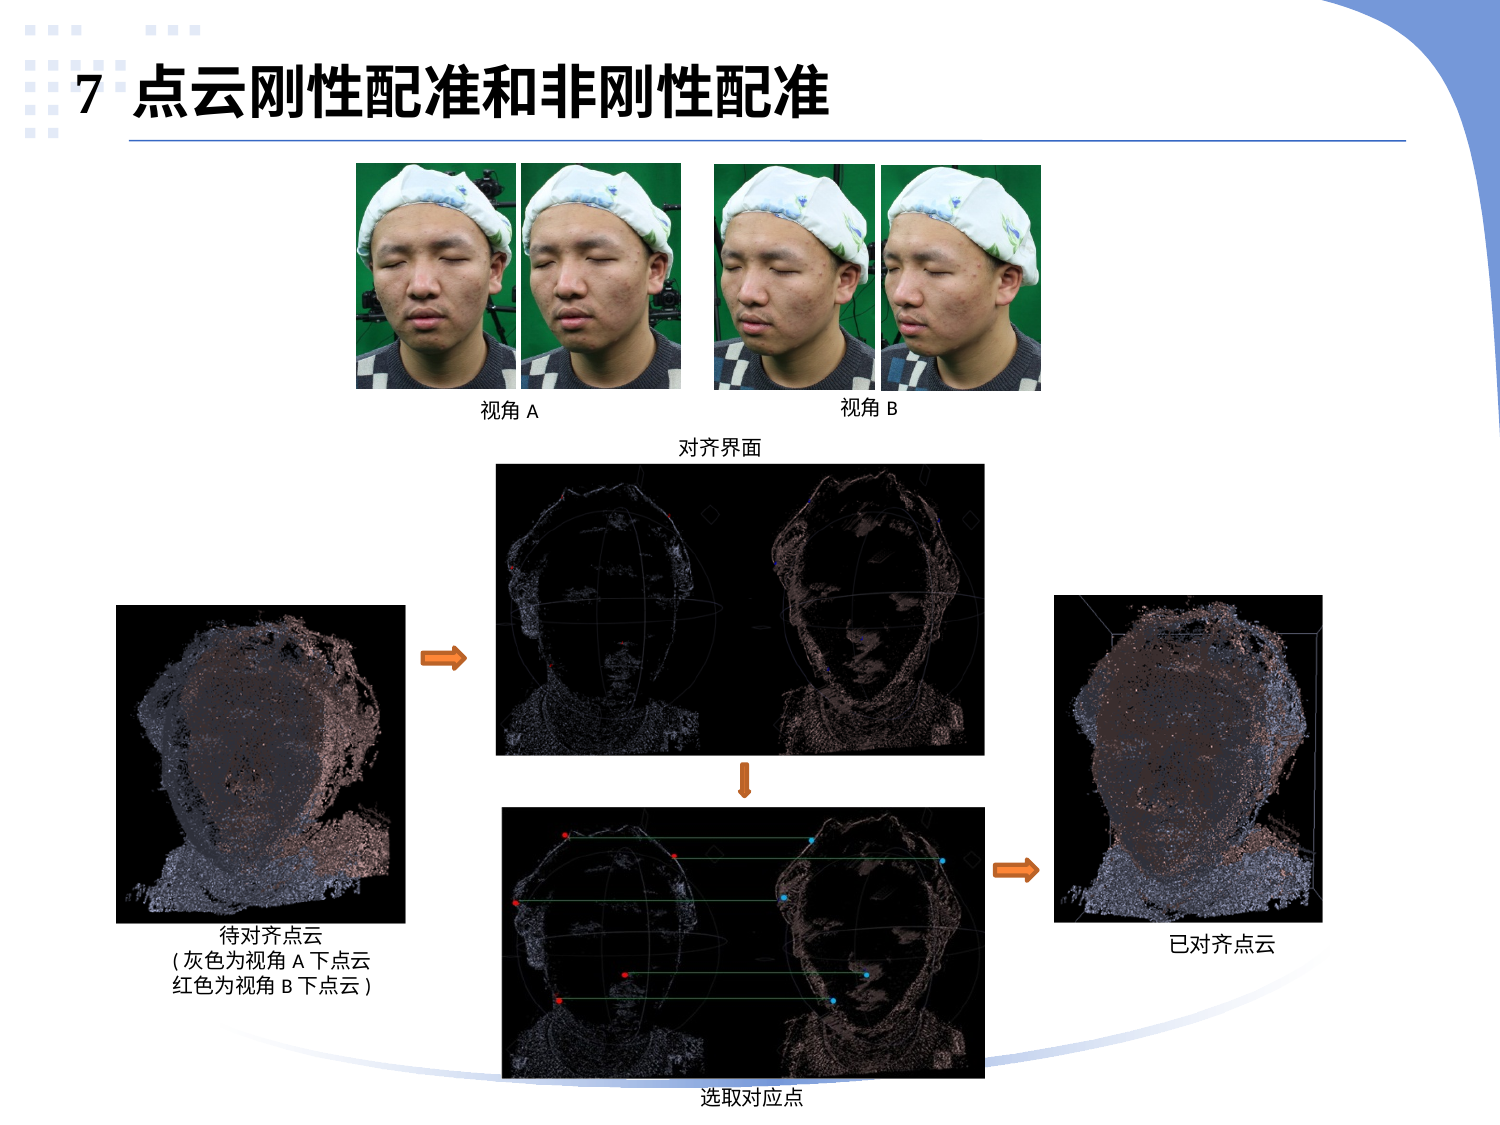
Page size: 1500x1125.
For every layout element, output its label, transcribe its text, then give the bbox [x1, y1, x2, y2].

picture [881, 164, 1042, 391]
picture [521, 162, 681, 389]
text_box 7 点云刚性配准和非刚性配准 [59, 40, 1500, 141]
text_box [114, 427, 1323, 1118]
text_box 视角B [825, 395, 1023, 426]
text_box 视角A [465, 394, 663, 426]
picture [356, 162, 516, 389]
picture [714, 164, 875, 391]
